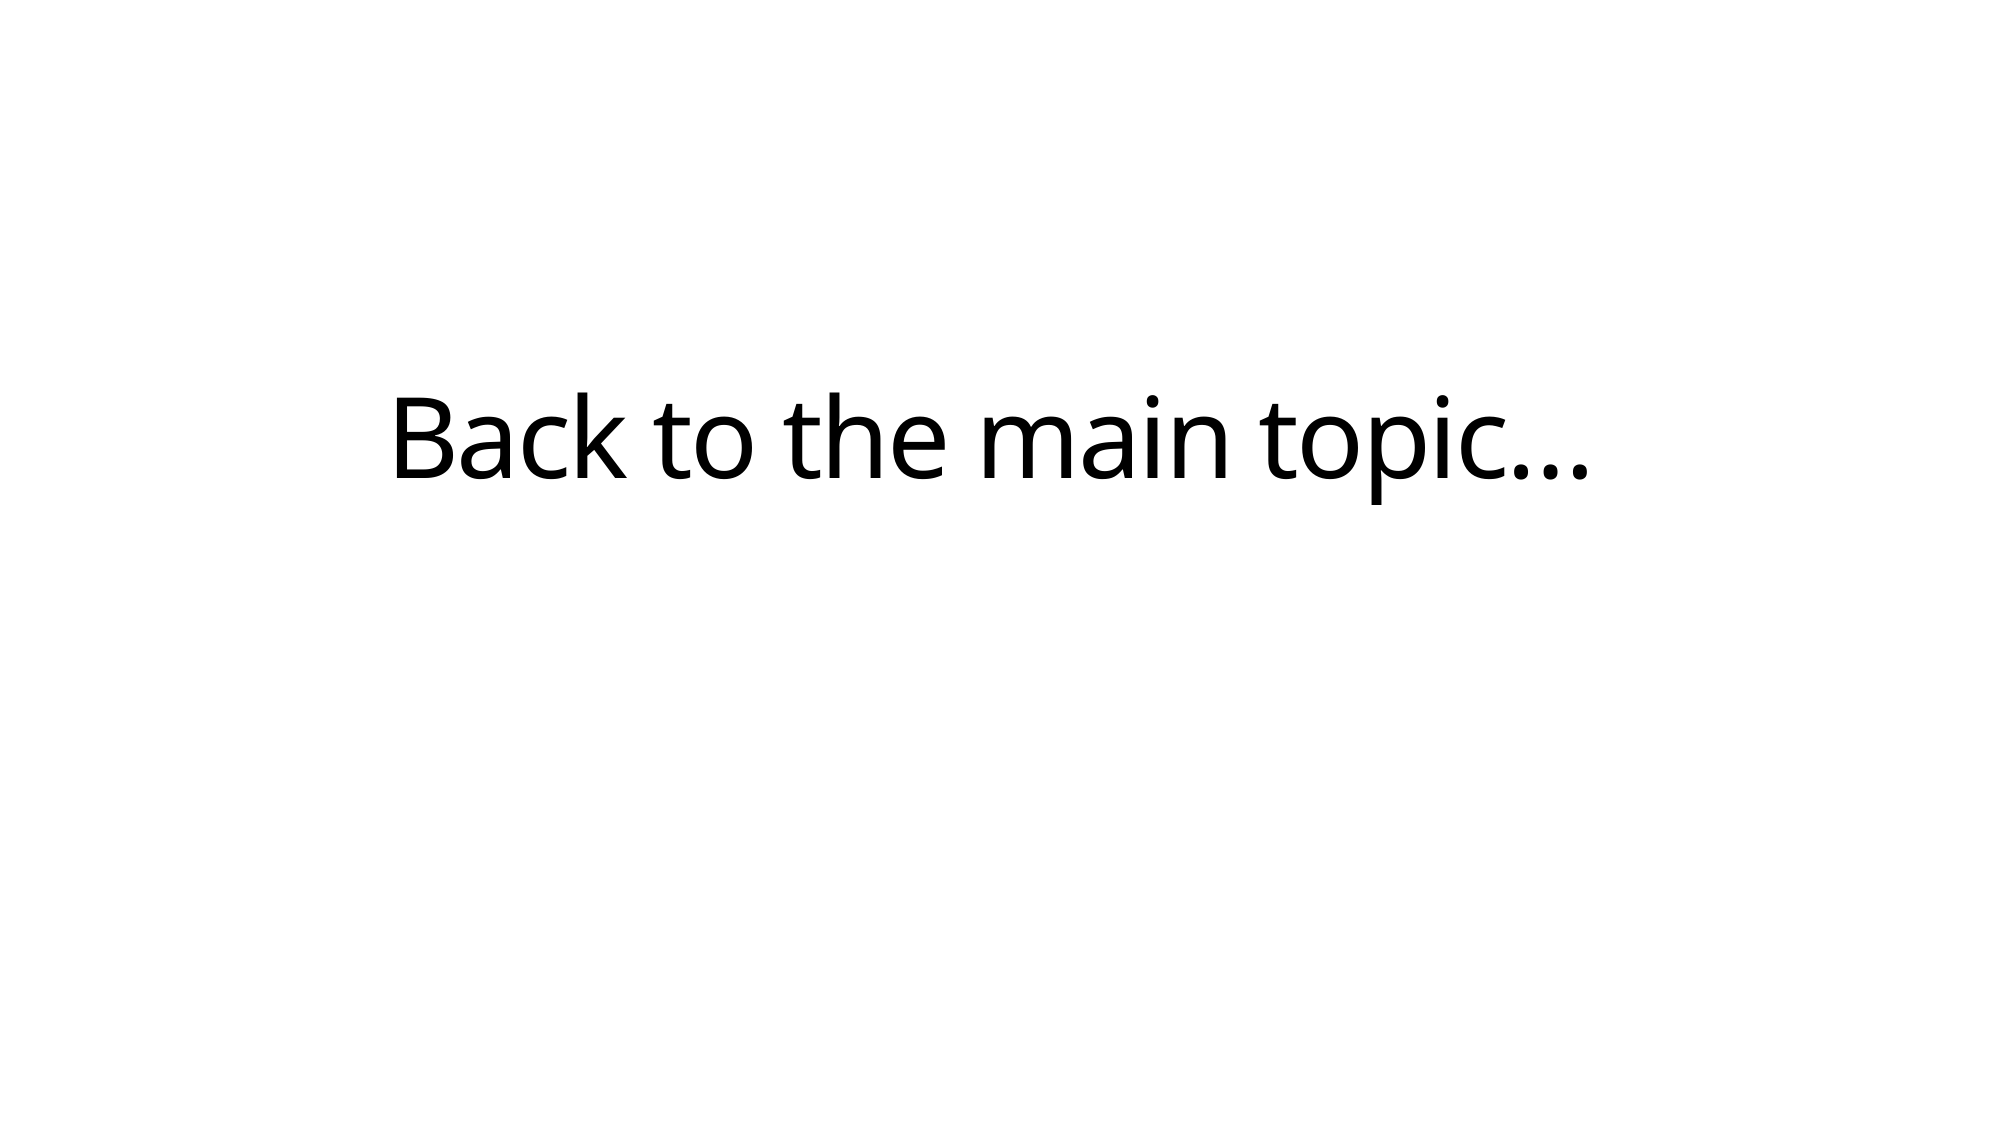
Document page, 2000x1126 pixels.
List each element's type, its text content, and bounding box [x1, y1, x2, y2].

title Back to the main topic… [74, 381, 1908, 505]
